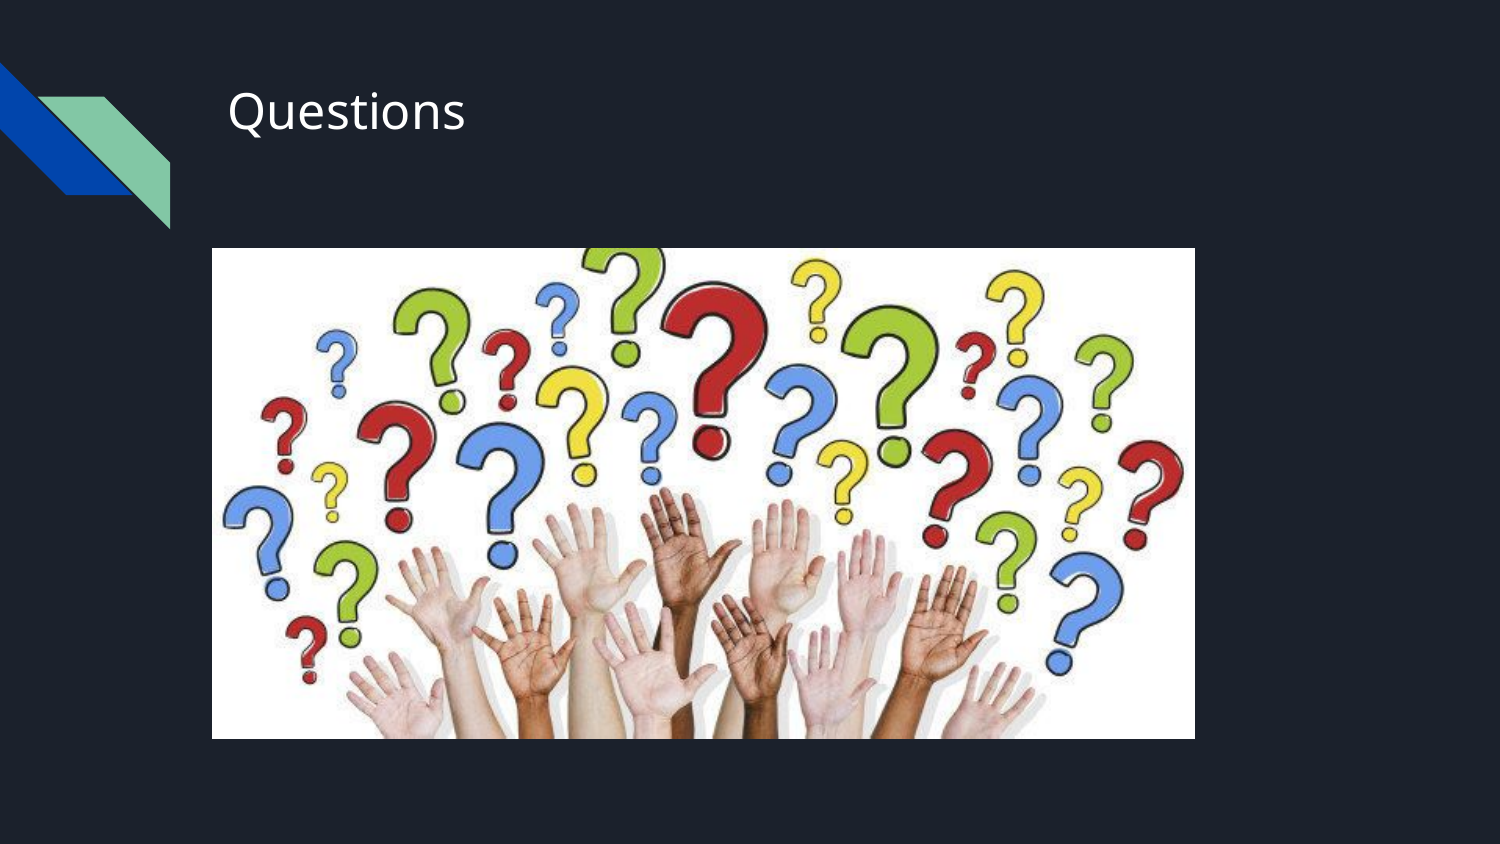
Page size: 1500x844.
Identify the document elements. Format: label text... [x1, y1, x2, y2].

picture [212, 248, 1195, 740]
title Questions [212, 64, 1368, 215]
